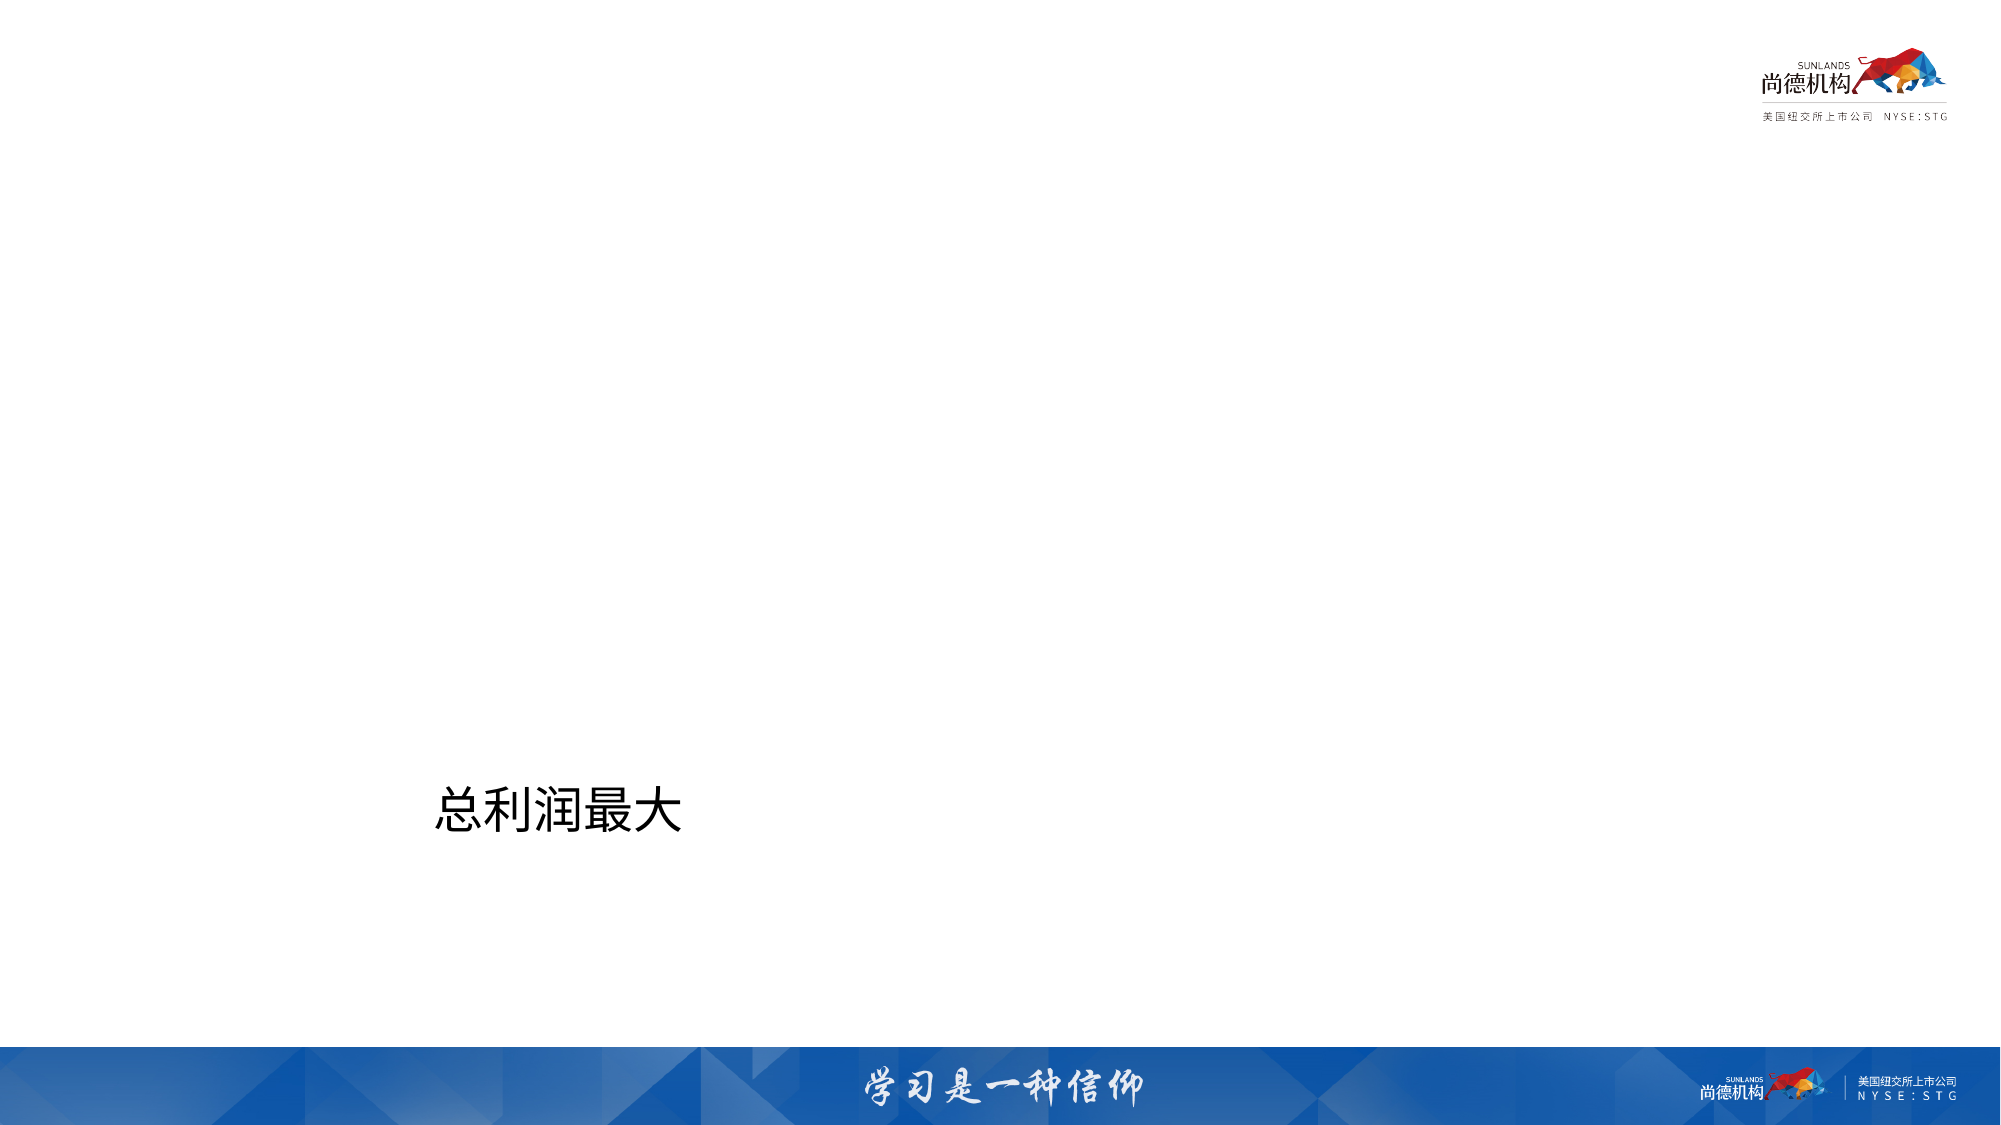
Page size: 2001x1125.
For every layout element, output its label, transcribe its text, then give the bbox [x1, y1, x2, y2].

picture [0, 1047, 2001, 1125]
picture [1720, 19, 1989, 150]
text_box 总利润最大，边际利润=0 [418, 741, 1018, 847]
